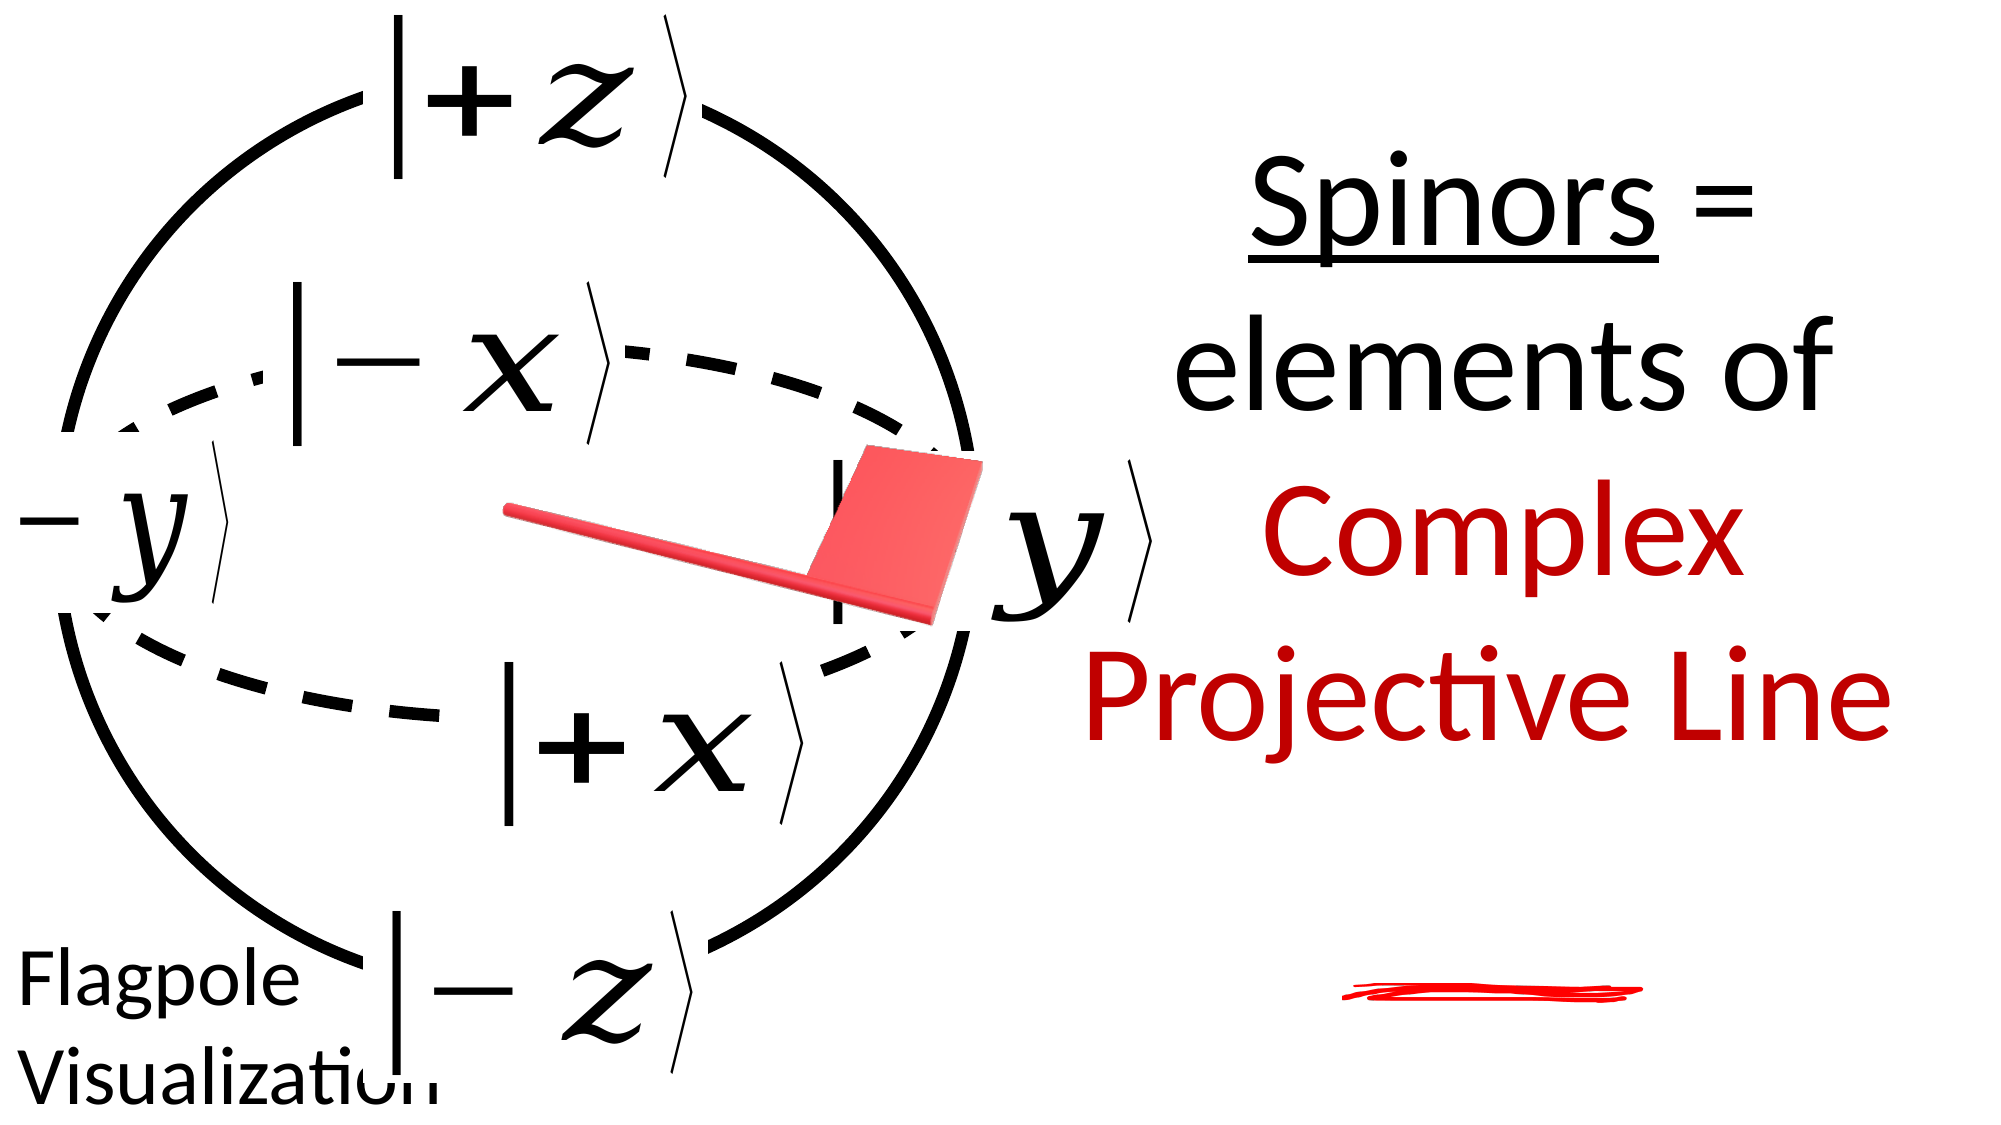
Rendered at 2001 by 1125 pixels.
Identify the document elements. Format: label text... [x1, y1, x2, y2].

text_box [0, 6, 1169, 1083]
picture [1342, 983, 1652, 1010]
text_box Flagpole Visualization [2, 1083, 465, 1125]
